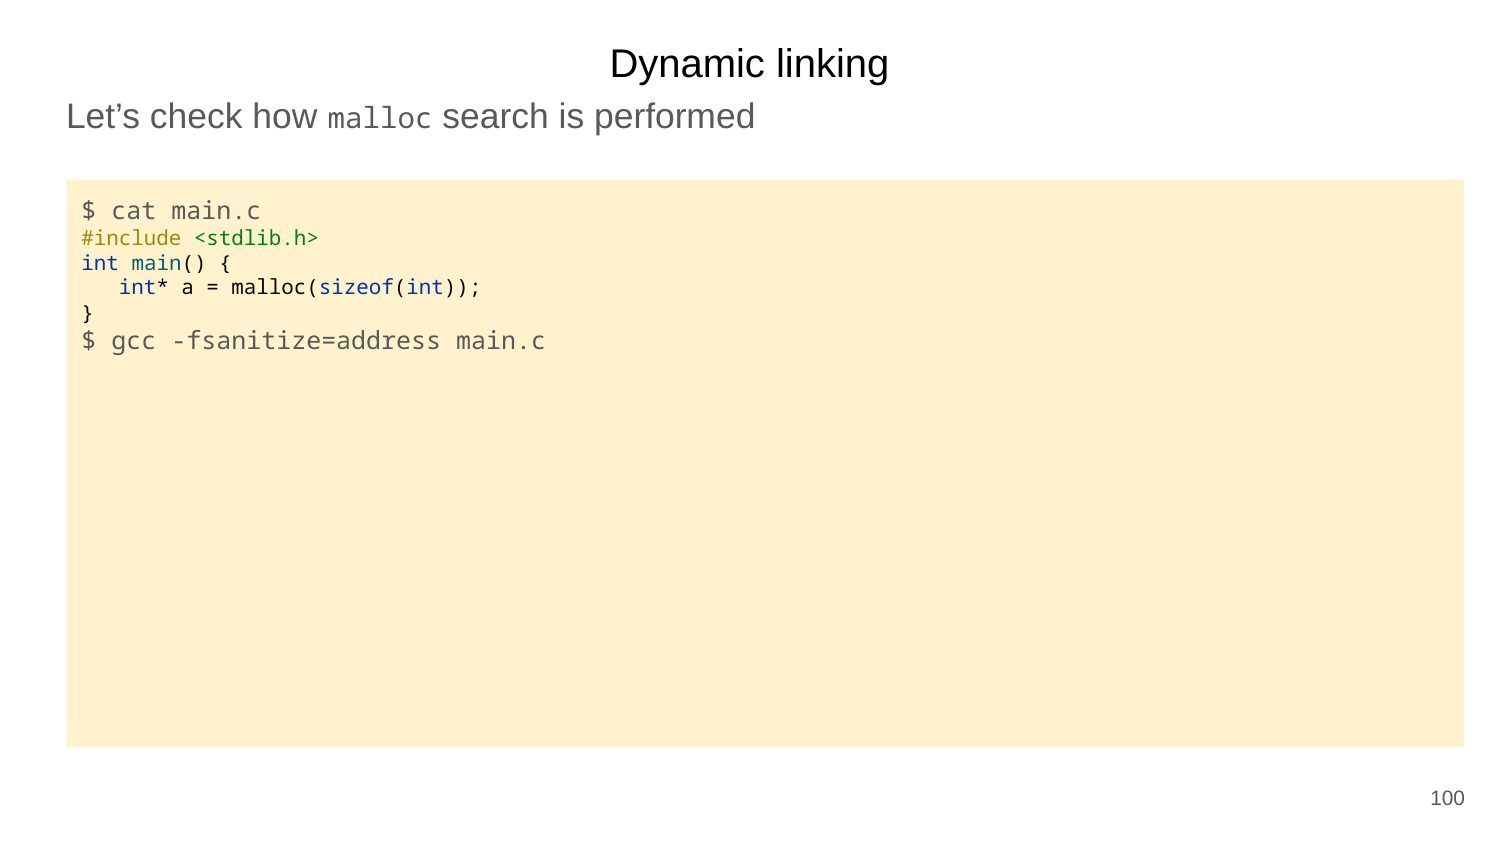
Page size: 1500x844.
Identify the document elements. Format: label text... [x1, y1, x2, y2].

text_box $ cat main.c #include <stdlib.h> int main() { int* a = malloc(sizeof(int)); } $ gcc -fsanitize=address main.c [66, 179, 1465, 748]
text_box Dynamic linking [51, 22, 1449, 101]
text_box Let’s check how malloc search is performed [51, 77, 1480, 812]
slide_number 100 [1389, 764, 1480, 830]
